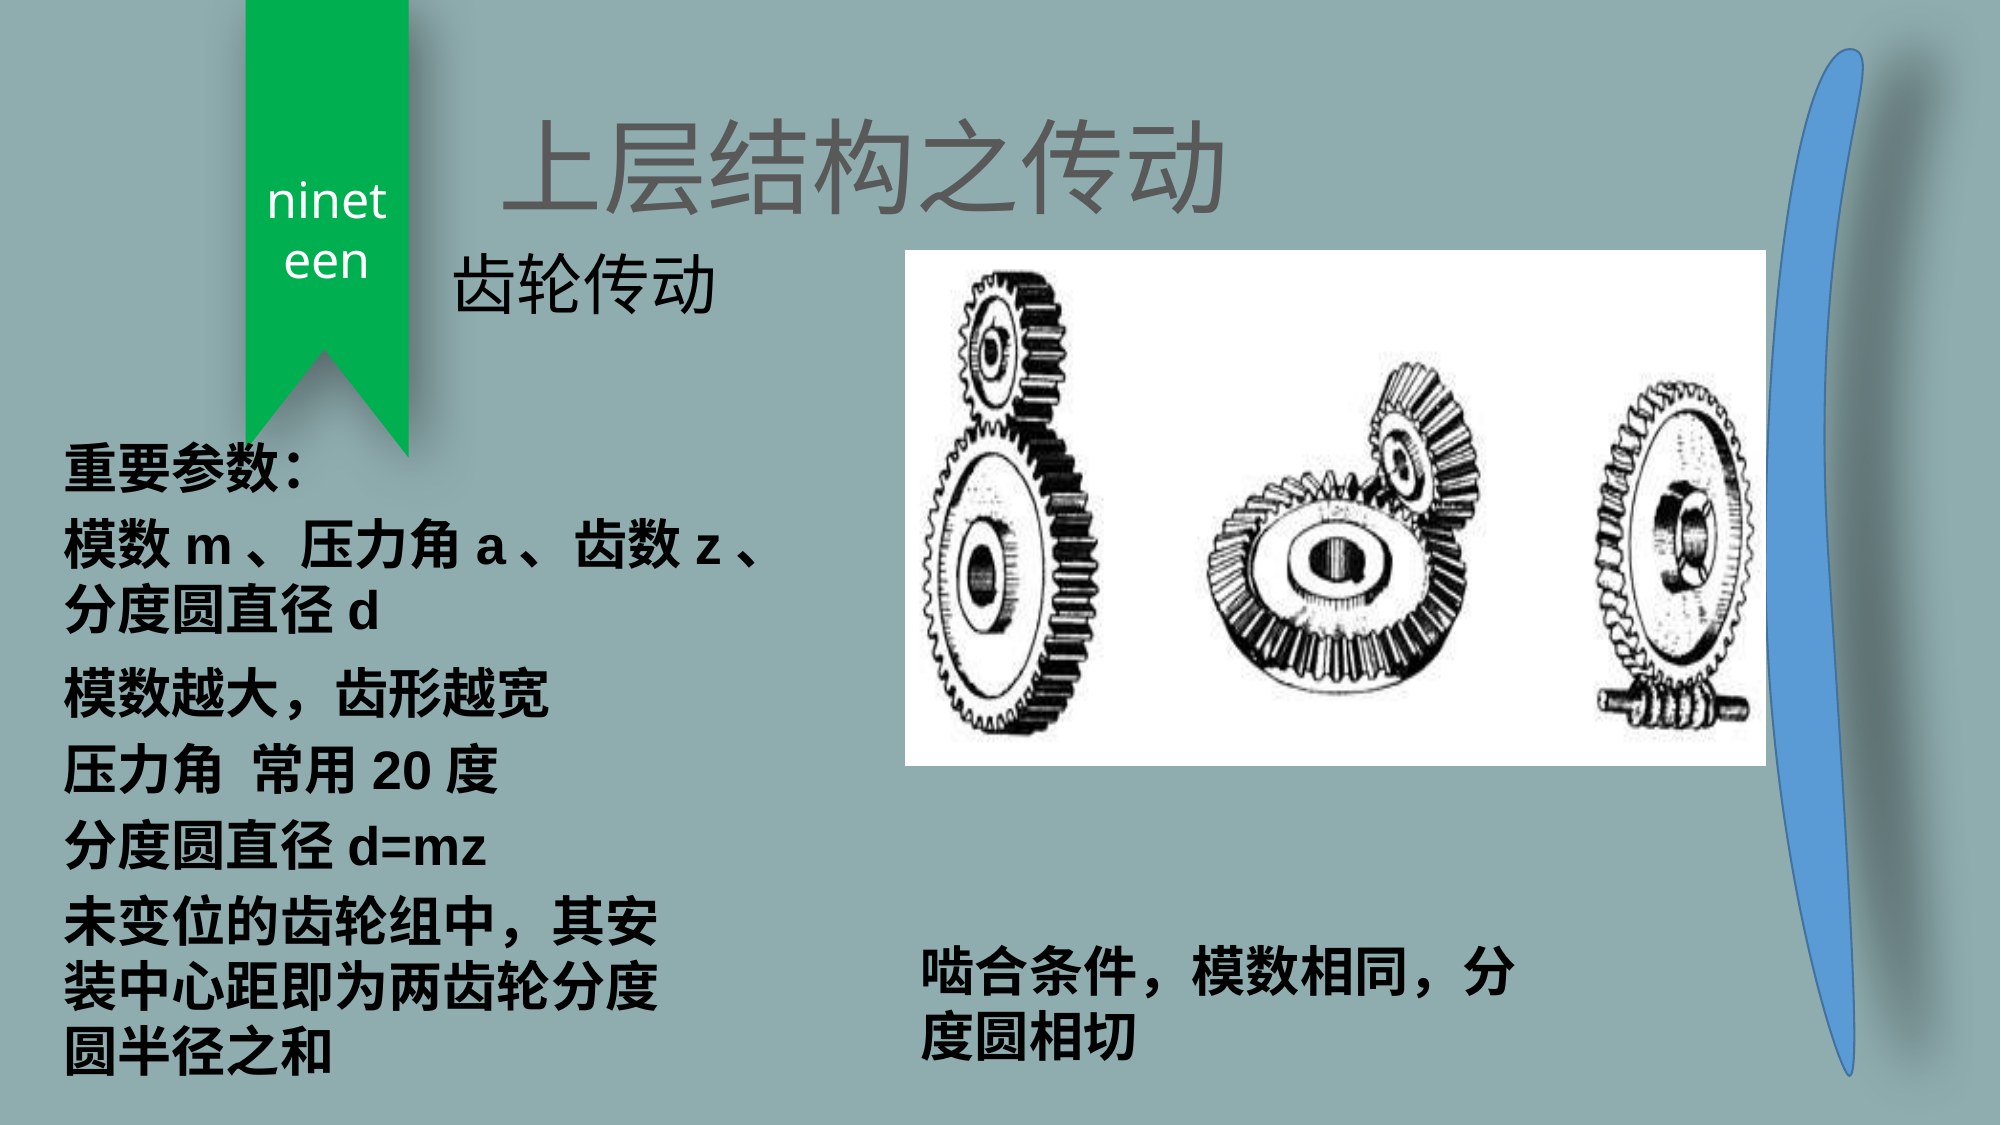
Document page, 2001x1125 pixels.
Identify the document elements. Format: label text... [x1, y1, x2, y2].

text_box 啮合条件，模数相同，分度圆相切 [905, 929, 1549, 1075]
text_box nineteen [244, 0, 410, 427]
text_box 齿轮传动 [435, 235, 733, 331]
text_box 模数越大，齿形越宽 压力角 常用20度 分度圆直径d=mz 未变位的齿轮组中，其安装中心距即为两齿轮分度圆半径之和 [48, 652, 684, 1090]
picture [905, 250, 1766, 766]
text_box 重要参数： 模数m、压力角a、齿数z、分度圆直径d [48, 427, 819, 648]
text_box 上层结构之传动 [484, 94, 1244, 235]
text_box [1766, 48, 1864, 1078]
